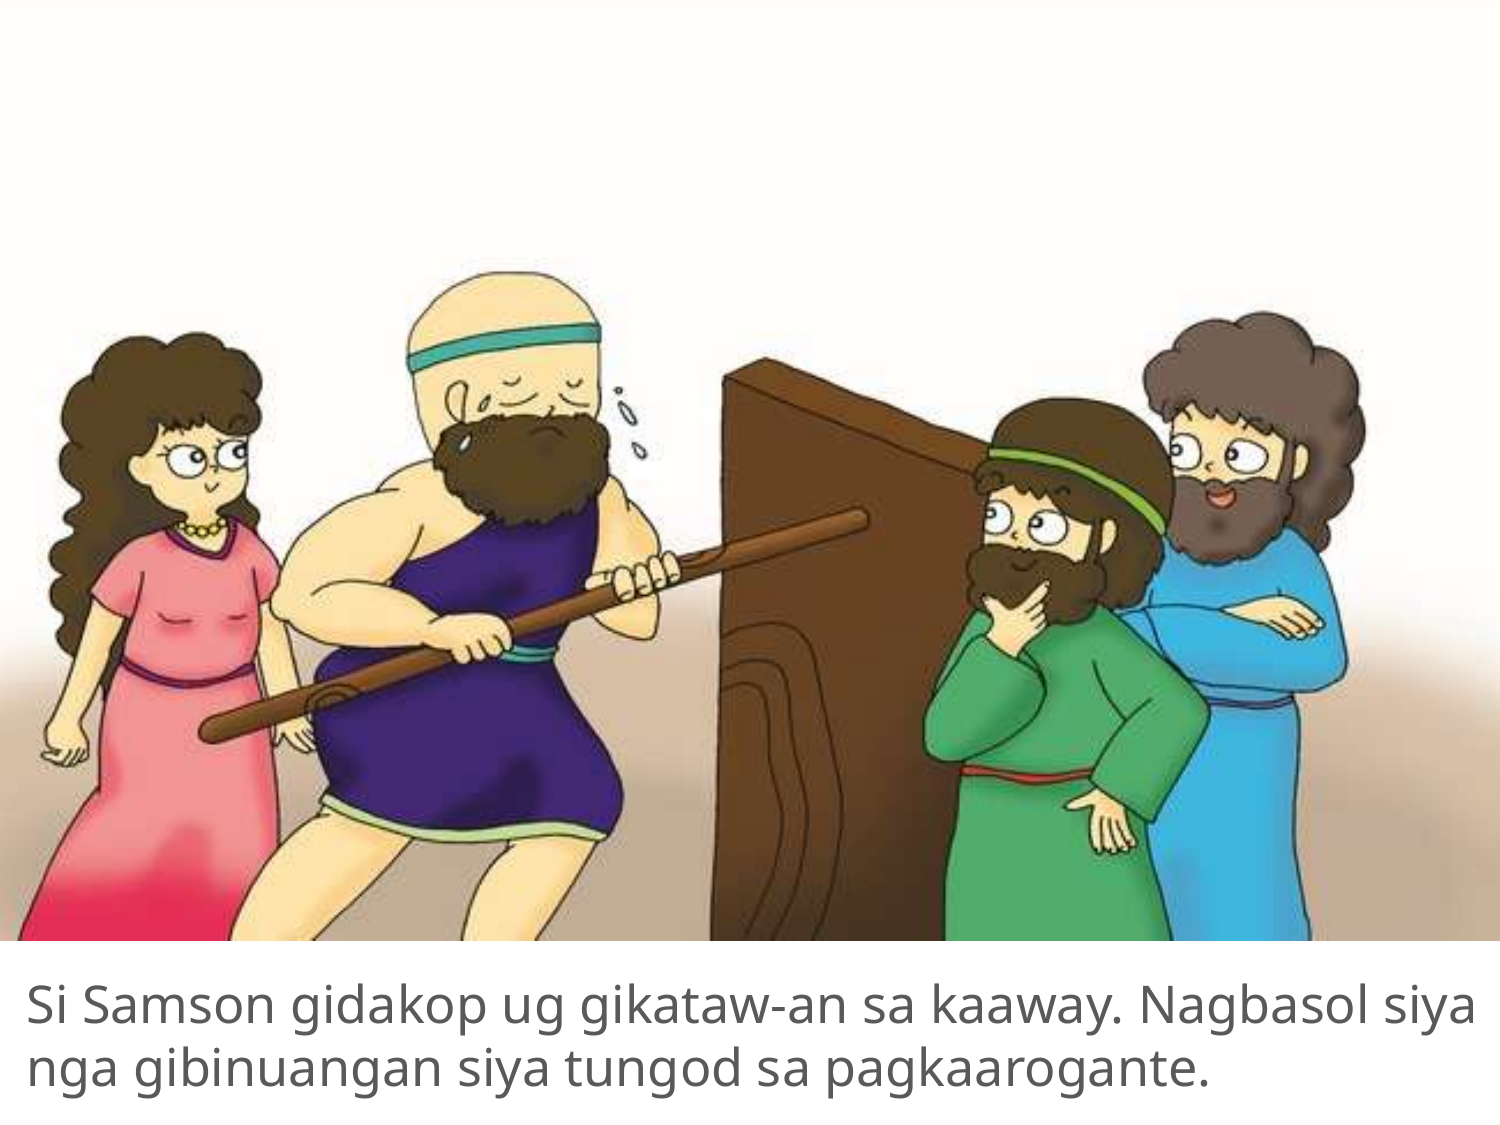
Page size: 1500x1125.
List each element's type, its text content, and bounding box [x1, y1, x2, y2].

picture [0, 0, 1500, 941]
text_box Si Samson gidakop ug gikataw-an sa kaaway. Nagbasol siya nga gibinuangan siya tungod sa pagkaarogante. [11, 964, 1498, 1104]
